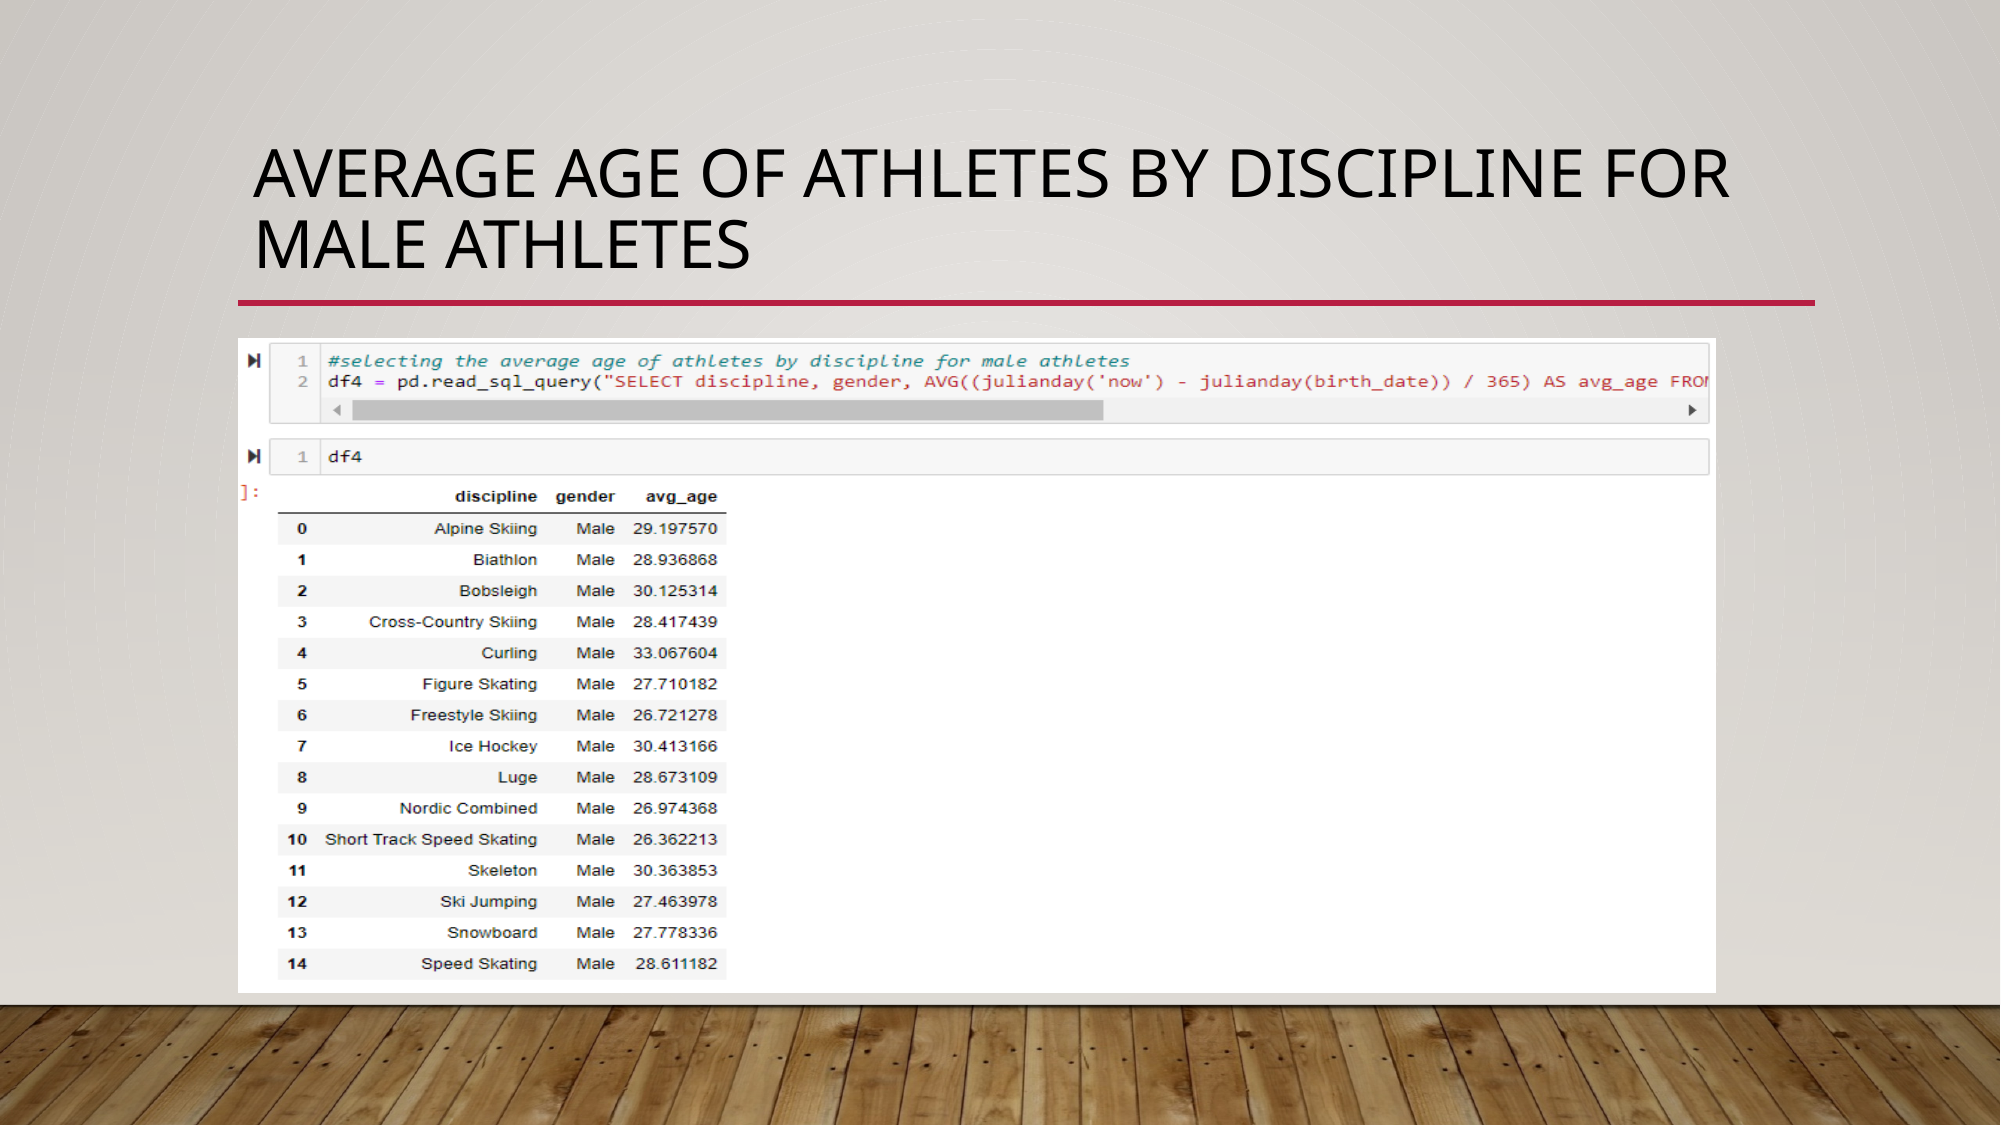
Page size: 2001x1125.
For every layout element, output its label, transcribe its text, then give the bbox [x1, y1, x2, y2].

picture [0, 1005, 2000, 1125]
title Average age of athletes by discipline for male athletes [238, 131, 1814, 305]
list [237, 338, 1716, 994]
